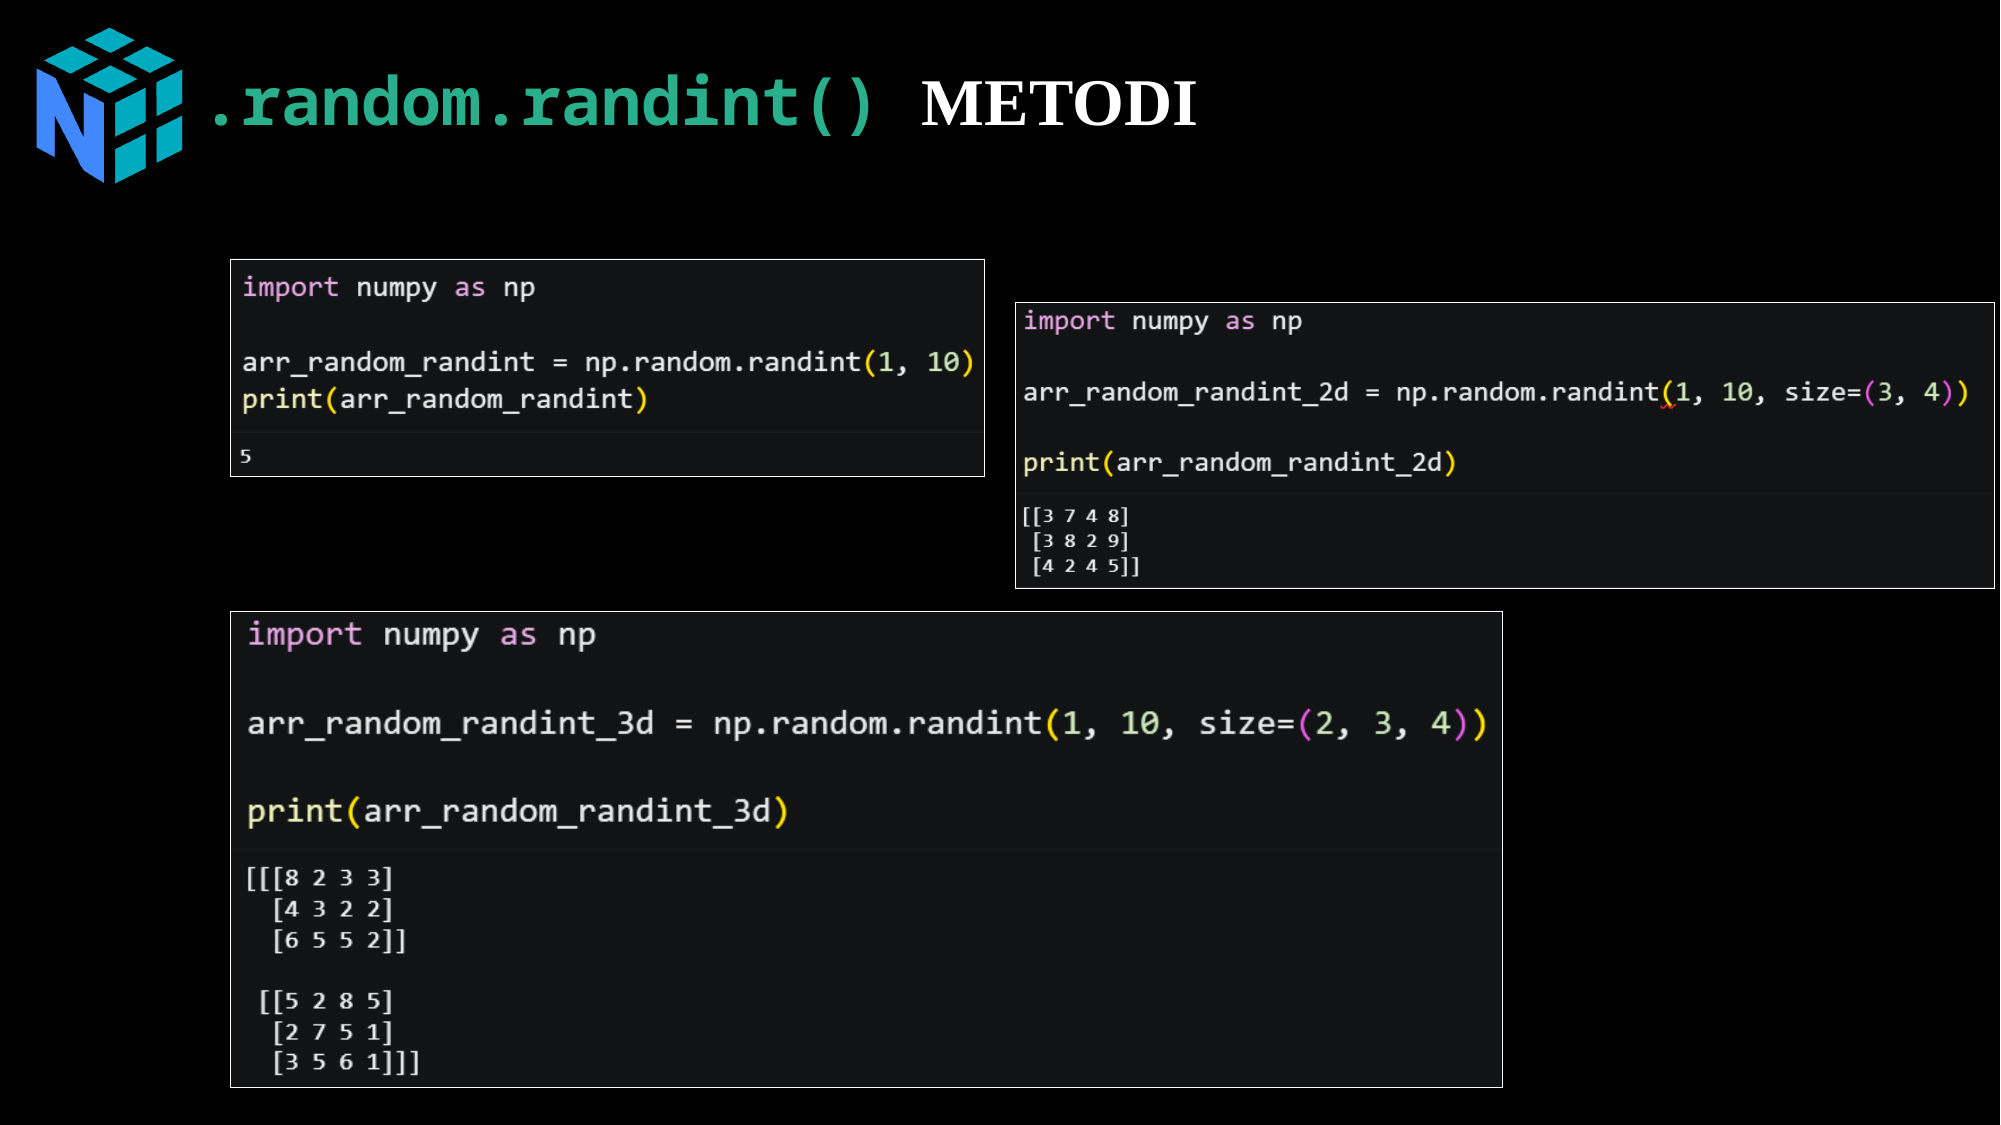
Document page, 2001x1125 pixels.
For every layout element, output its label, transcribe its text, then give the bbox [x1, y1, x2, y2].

text_box .random.randint() METODI [201, 50, 1561, 146]
picture [230, 611, 1503, 1088]
picture [1015, 302, 1995, 589]
picture [230, 258, 985, 477]
picture [17, 12, 201, 196]
